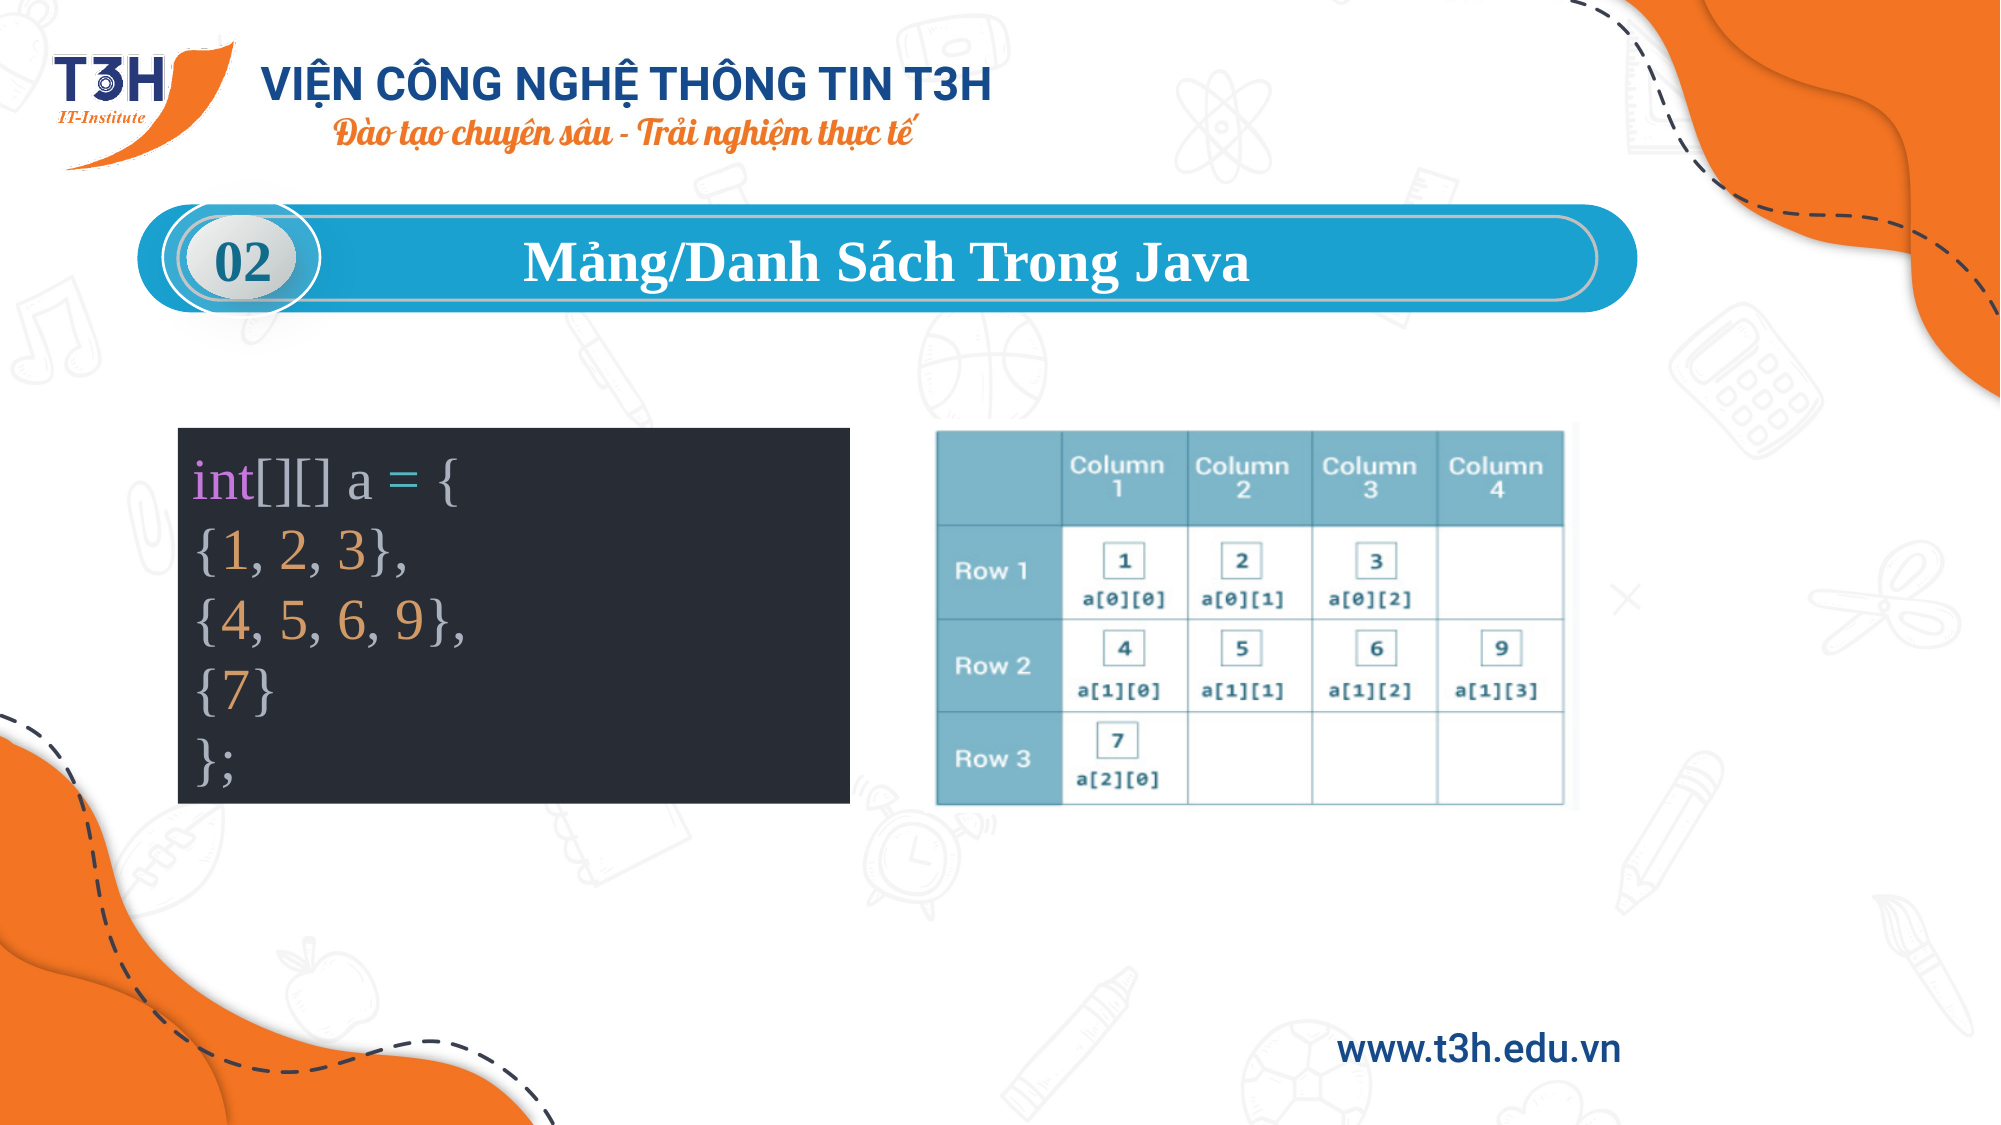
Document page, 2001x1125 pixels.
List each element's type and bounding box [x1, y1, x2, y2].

picture [0, 0, 2000, 1125]
text_box [137, 204, 162, 313]
text_box [320, 204, 1638, 313]
text_box [162, 196, 320, 355]
